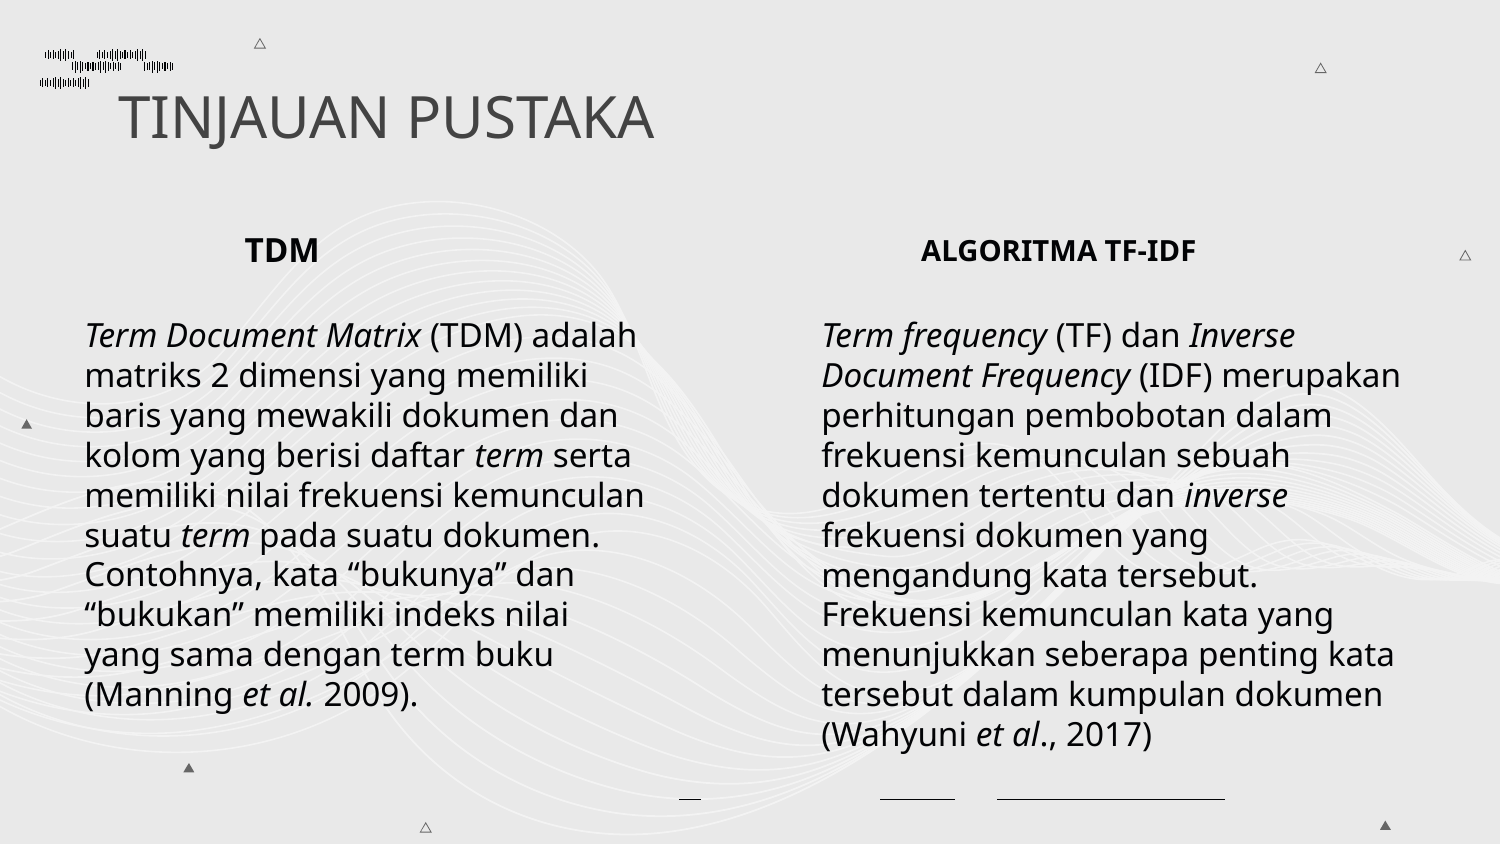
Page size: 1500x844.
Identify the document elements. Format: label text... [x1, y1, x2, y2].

text_box Term frequency (TF) dan Inverse Document Frequency (IDF) merupakan perhitungan pembobotan dalam frekuensi kemunculan sebuah dokumen tertentu dan inverse frekuensi dokumen yang mengandung kata tersebut. Frekuensi kemunculan kata yang menunjukkan seberapa penting kata tersebut dalam kumpulan dokumen (Wahyuni et al., 2017) [800, 486, 1403, 581]
subtitle Term Document Matrix (TDM) adalah matriks 2 dimensi yang memiliki baris yang mewakili dokumen dan kolom yang berisi daftar term serta memiliki nilai frekuensi kemunculan suatu term pada suatu dokumen. Contohnya, kata “bukunya” dan “bukukan” memiliki indeks nilai yang sama dengan term buku (Manning et al. 2009). [63, 486, 647, 581]
title TINJAUAN PUSTAKA [118, 68, 1382, 163]
text_box ALGORITMA TF-IDF [921, 202, 1282, 297]
text_box TDM [181, 202, 383, 297]
